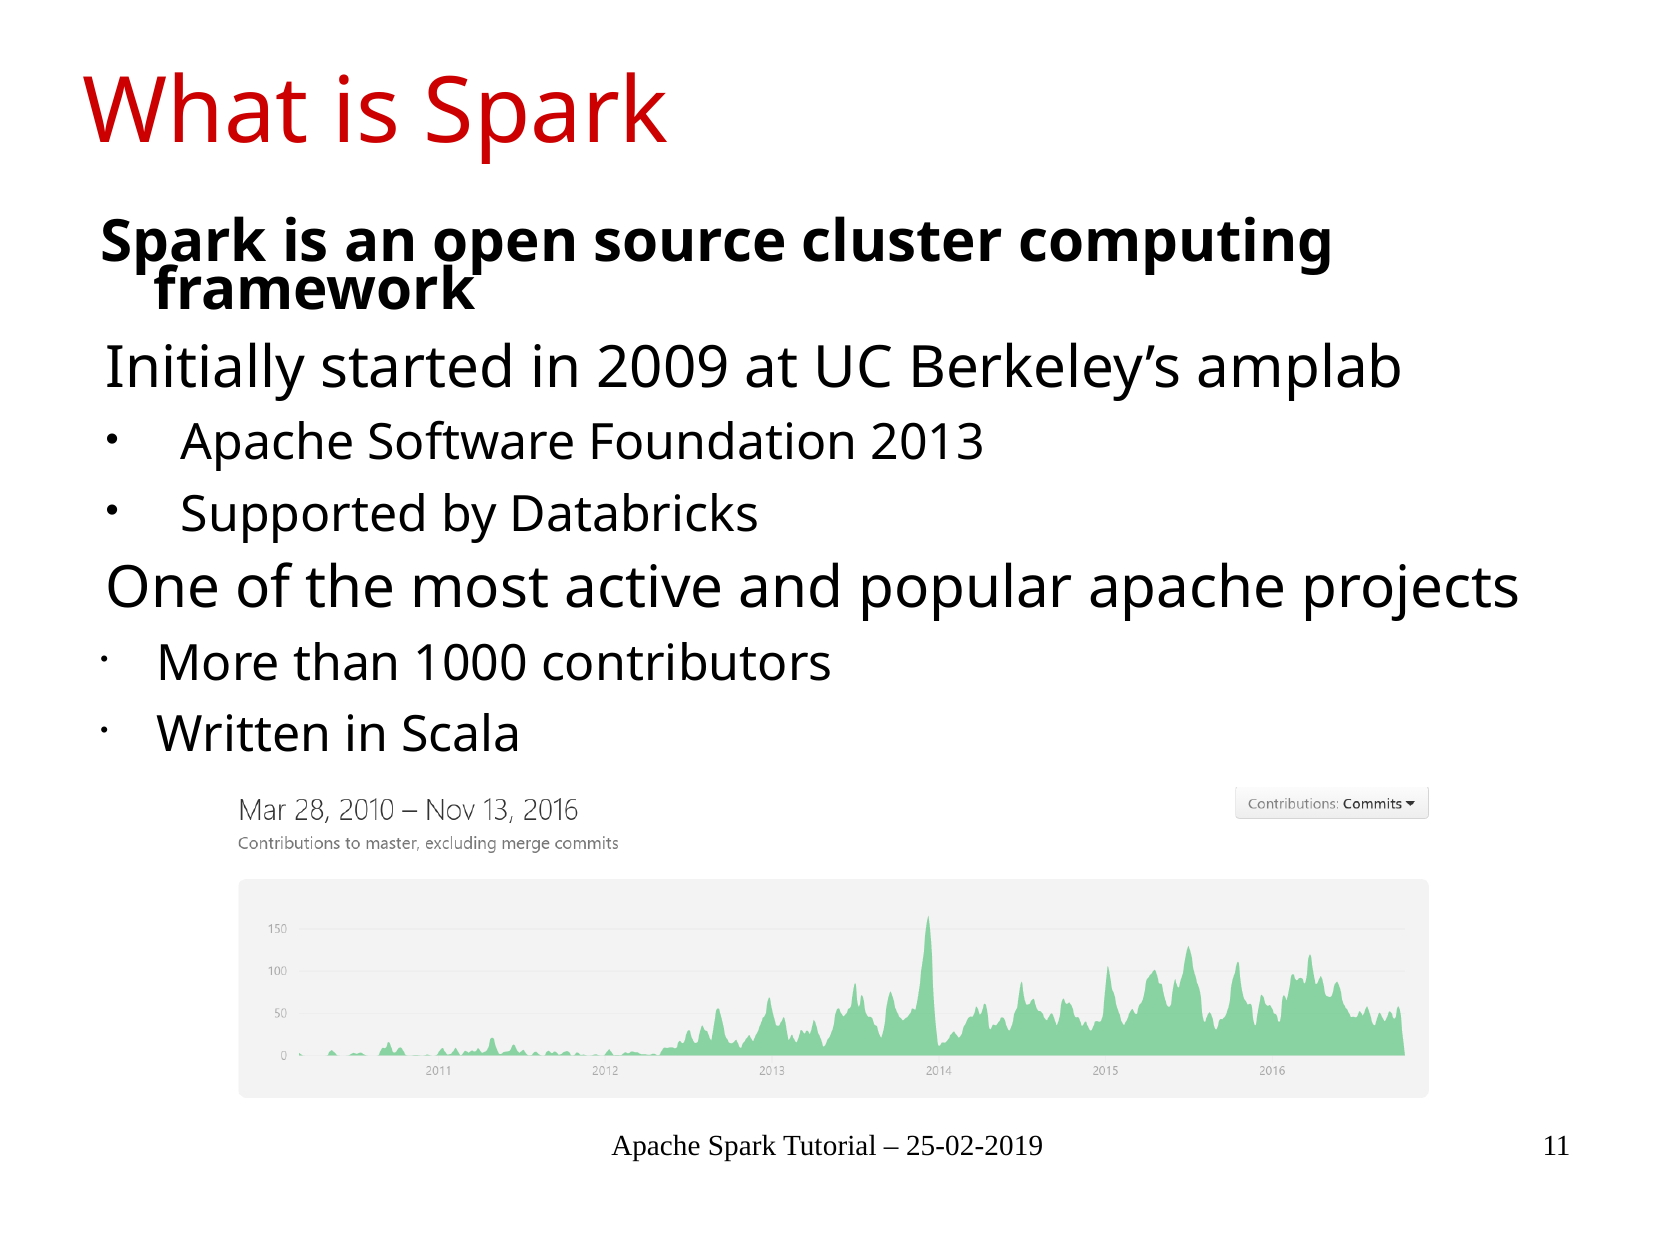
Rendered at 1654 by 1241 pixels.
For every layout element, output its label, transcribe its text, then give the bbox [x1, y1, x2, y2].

list Spark is an open source cluster computing framework Initially started in 2009 at UC Berkeley’s amplab Apache Software Foundation 2013 Supported by Databricks One of the most active and popular apache projects More than 1000 contributors Written in Scala [82, 196, 1571, 671]
title What is Spark [82, 2, 1571, 196]
slide_number 11 [1185, 1129, 1571, 1215]
footer Apache Spark Tutorial – 25-02-2019 [565, 1129, 1090, 1215]
picture [226, 787, 1465, 1107]
